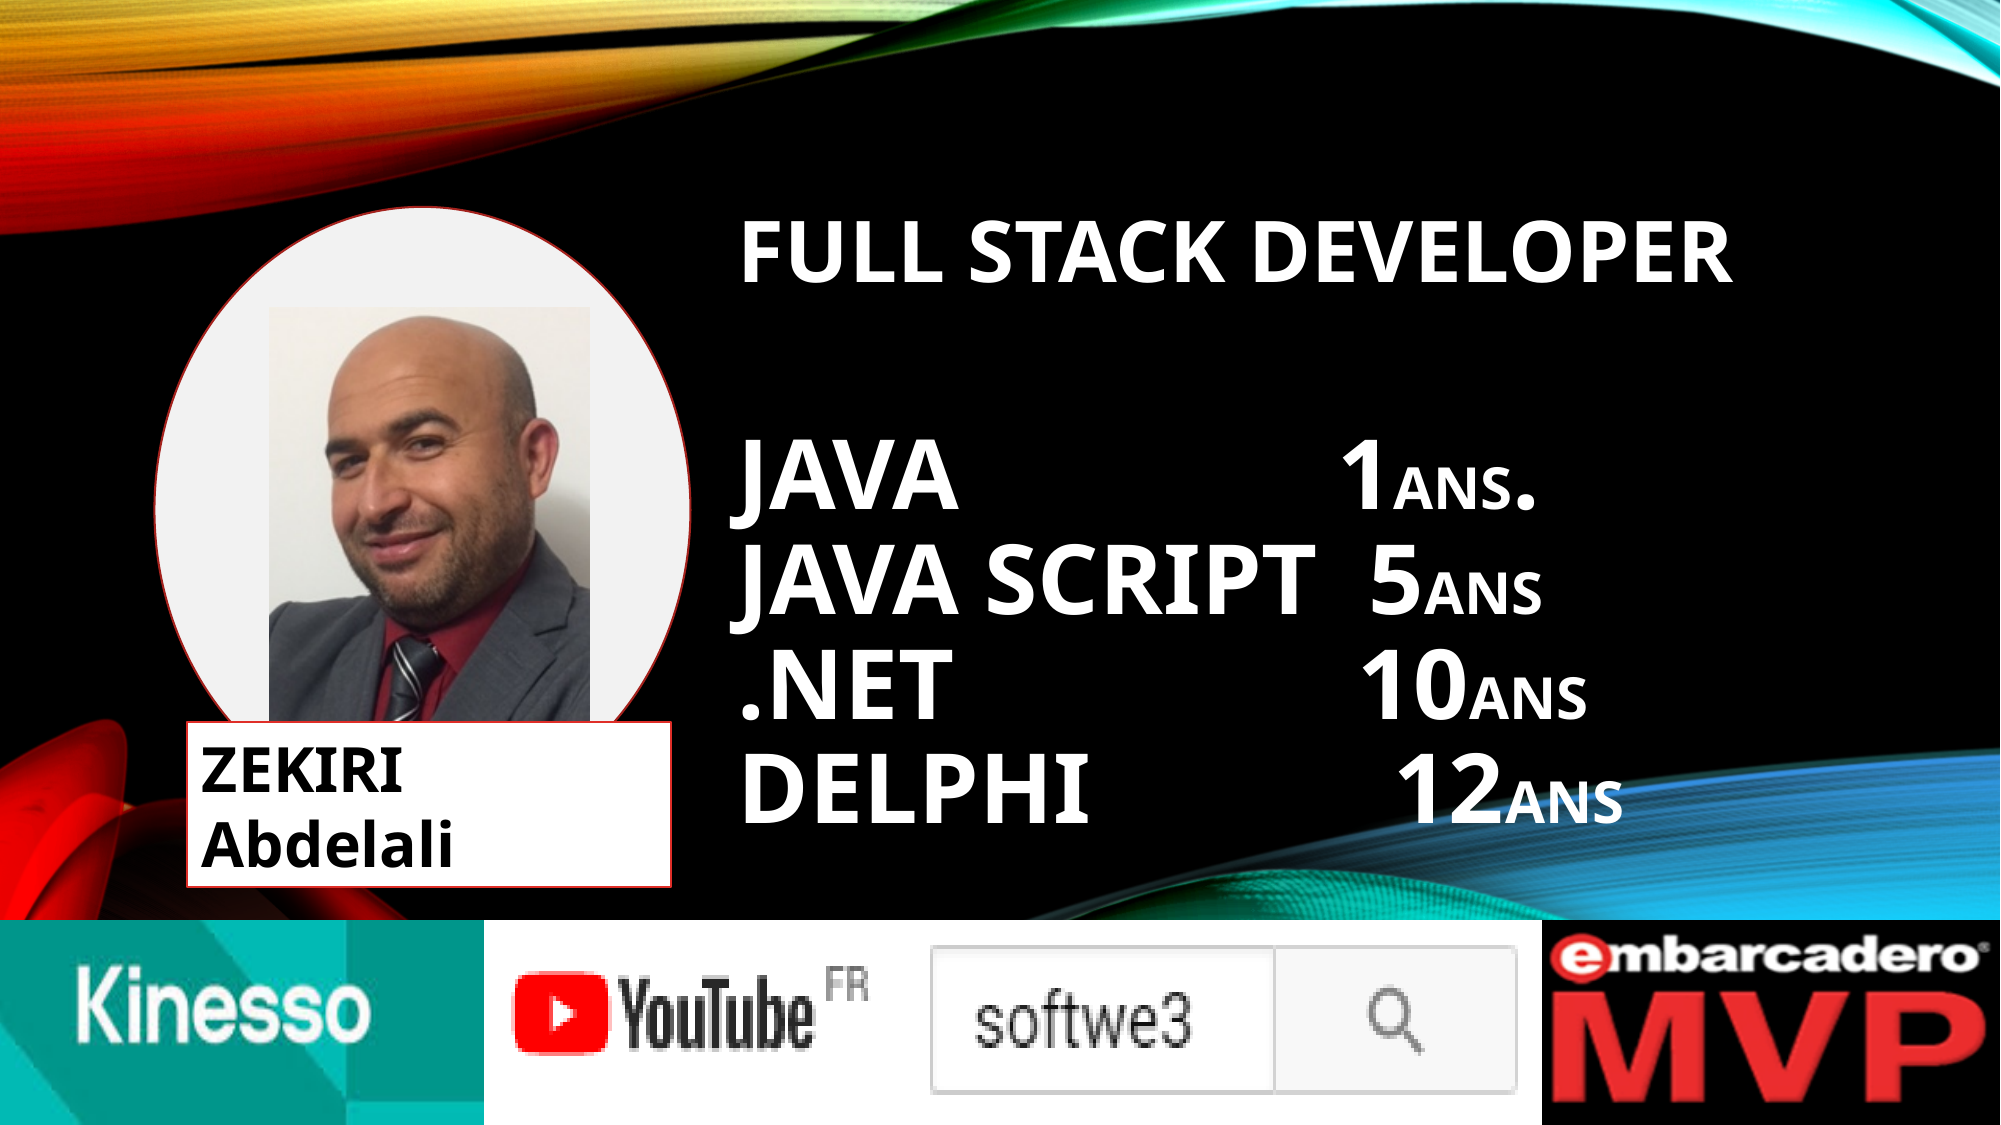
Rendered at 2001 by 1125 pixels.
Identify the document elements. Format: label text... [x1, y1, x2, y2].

picture [0, 717, 2000, 1125]
text_box ZEKIRI Abdelali [186, 721, 672, 888]
text_box [153, 205, 692, 721]
title Full Stack Developer java 1ans. Java SCRIPT 5ans .NET 10ans Delphi 12ans [722, 144, 1953, 853]
picture [269, 306, 590, 724]
picture [0, 0, 2000, 237]
